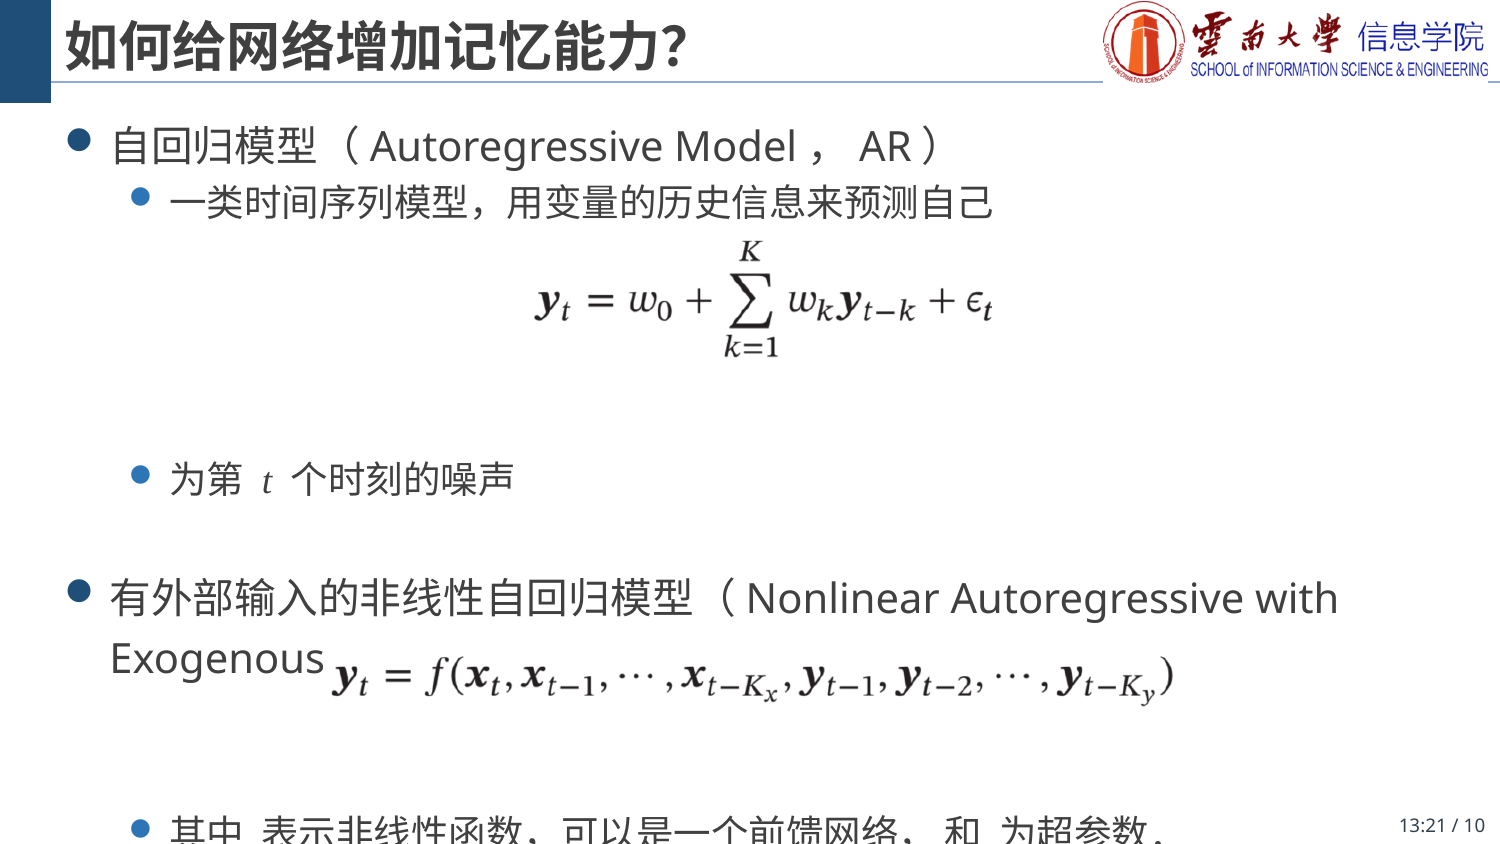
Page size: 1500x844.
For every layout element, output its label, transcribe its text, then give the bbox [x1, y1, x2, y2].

picture [1103, 1, 1488, 83]
title 如何给网络增加记忆能力？ [49, 10, 886, 85]
picture [323, 629, 1174, 714]
picture [507, 224, 993, 369]
